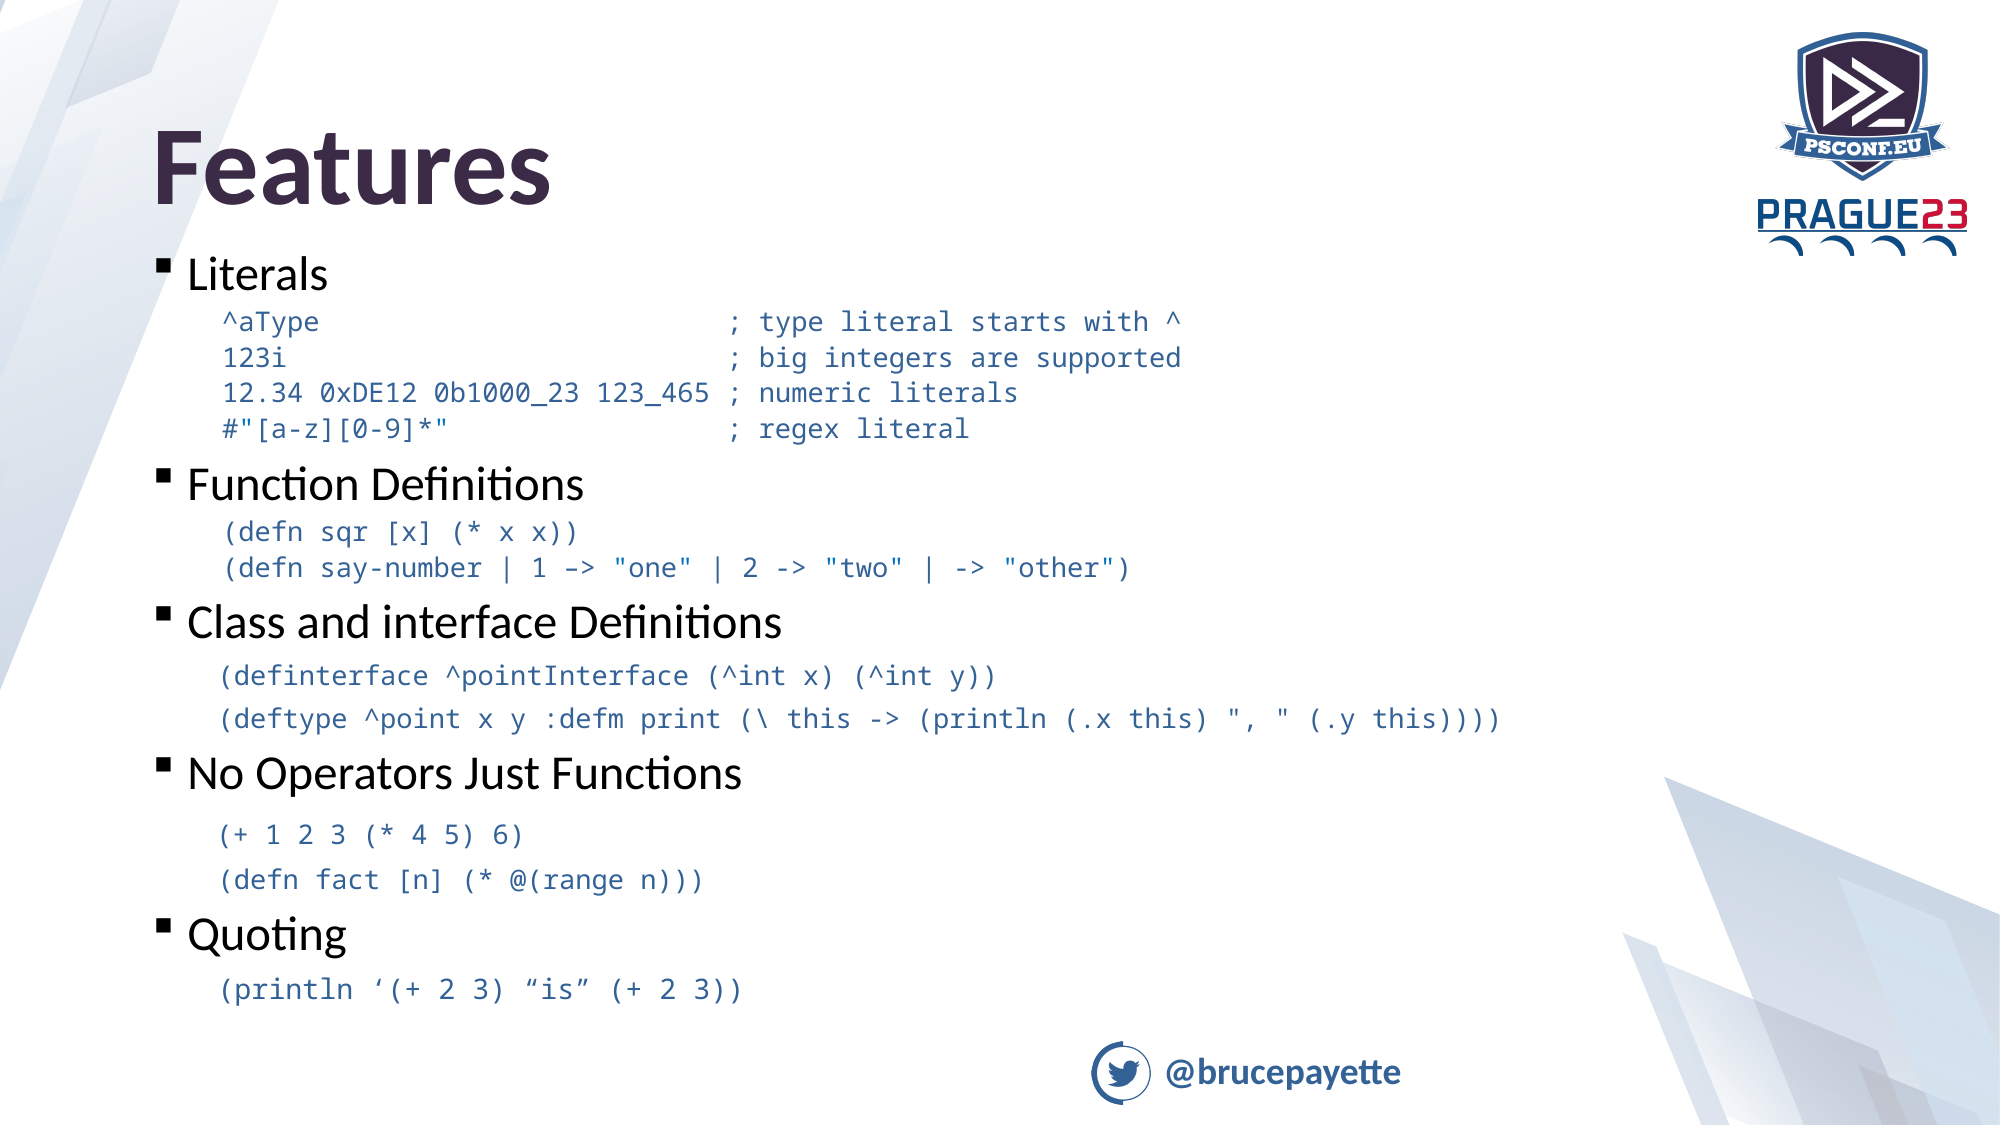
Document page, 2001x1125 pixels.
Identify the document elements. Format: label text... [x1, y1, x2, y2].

title Features [137, 59, 1735, 240]
list Literals ^aType ; type literal starts with ^ 123i ; big integers are supported 12.34 0xDE12 0b1000_23 123_465 ; numeric literals #"[a-z][0-9]*" ; regex literal Function Definitions (defn sqr [x] (* x x)) (defn say-number | 1 –> "one" | 2 -> "two" | -> "other") Class and interface Definitions (definterface ^pointInterface (^int x) (^int y)) (deftype ^point x y :defm print (\ this -> (println (.x this) ", " (.y this)))) No Operators Just Functions (+ 1 2 3 (* 4 5) 6) (defn fact [n] (* @(range n))) Quoting (println ‘(+ 2 3) “is” (+ 2 3)) [137, 240, 1863, 1014]
picture [0, 0, 2000, 1125]
